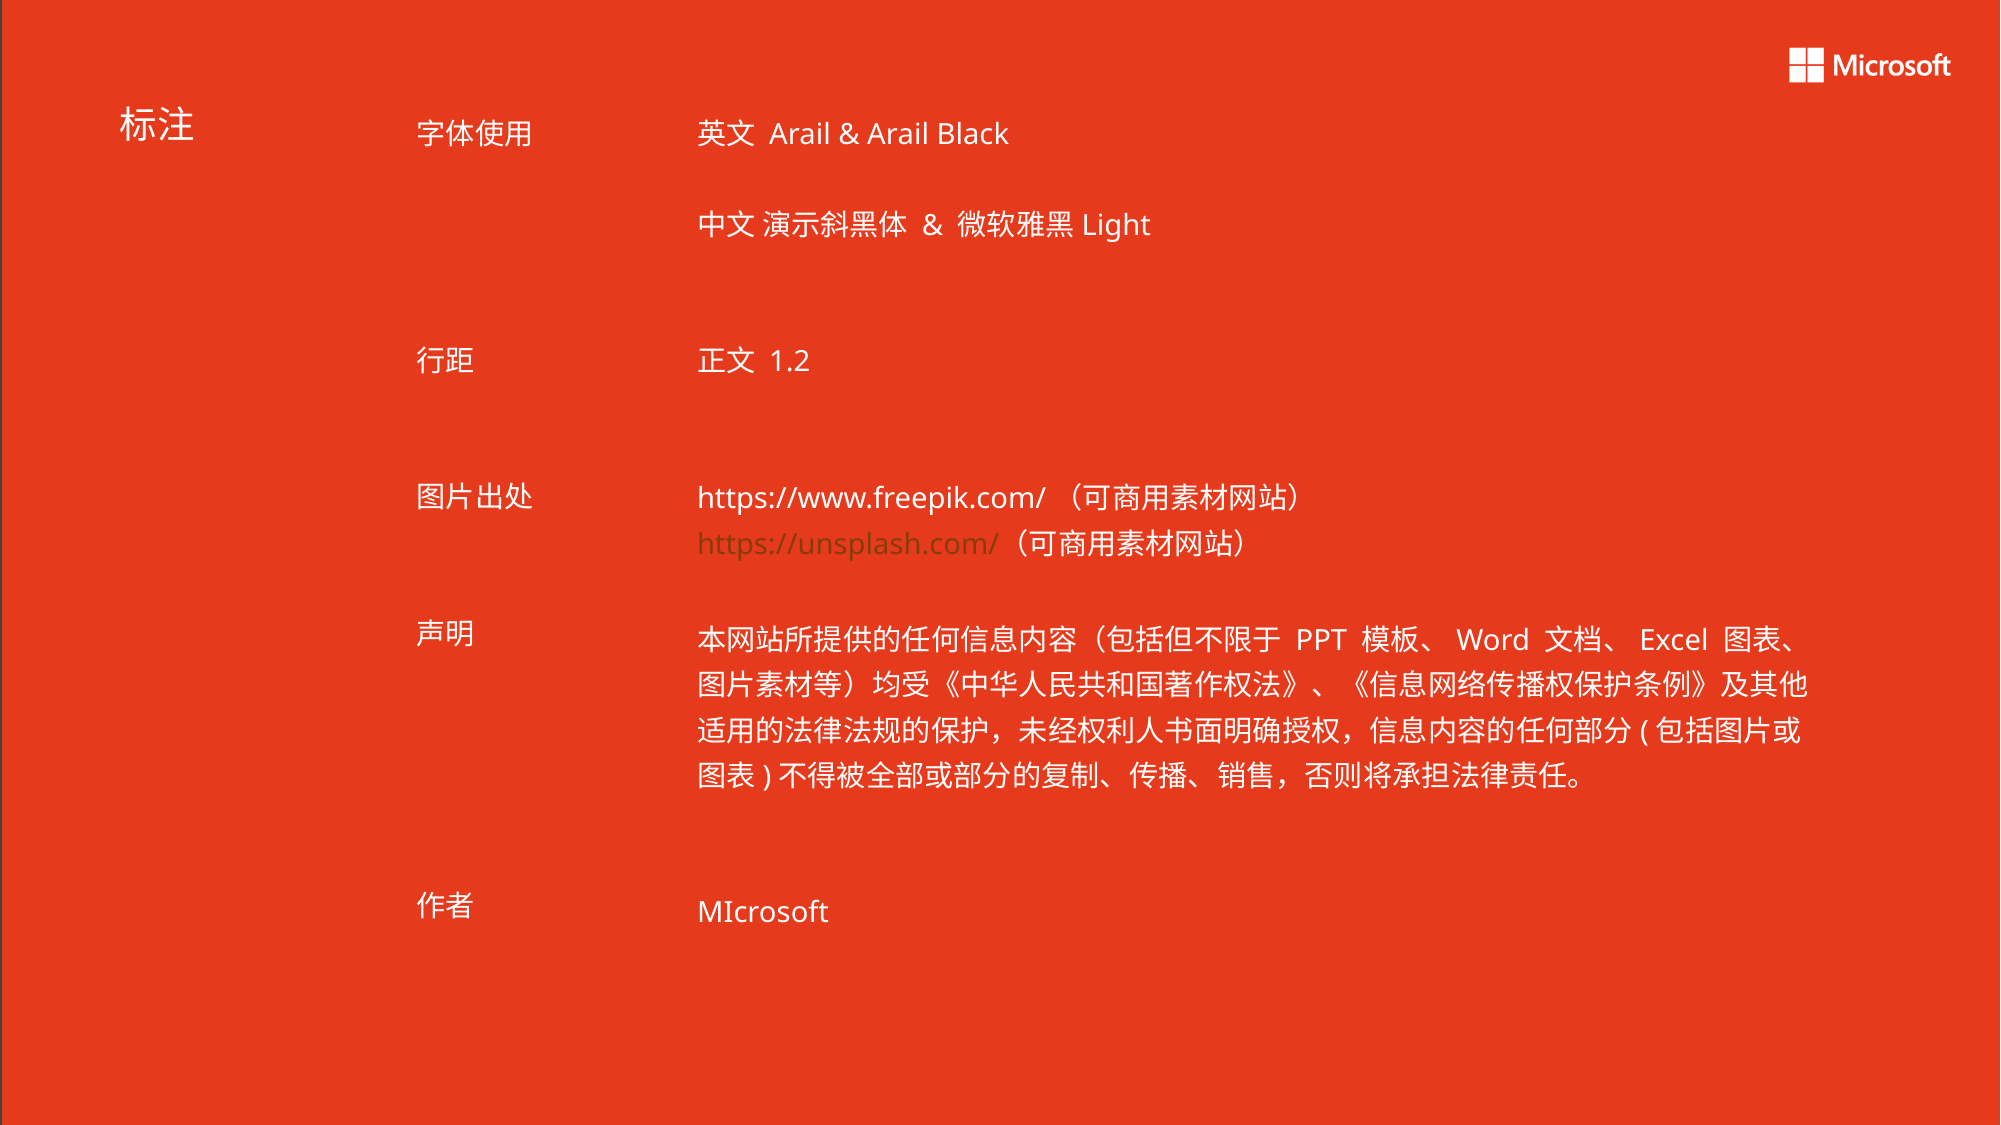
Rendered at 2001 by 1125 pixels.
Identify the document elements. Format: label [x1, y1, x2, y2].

picture [1755, 13, 1985, 117]
